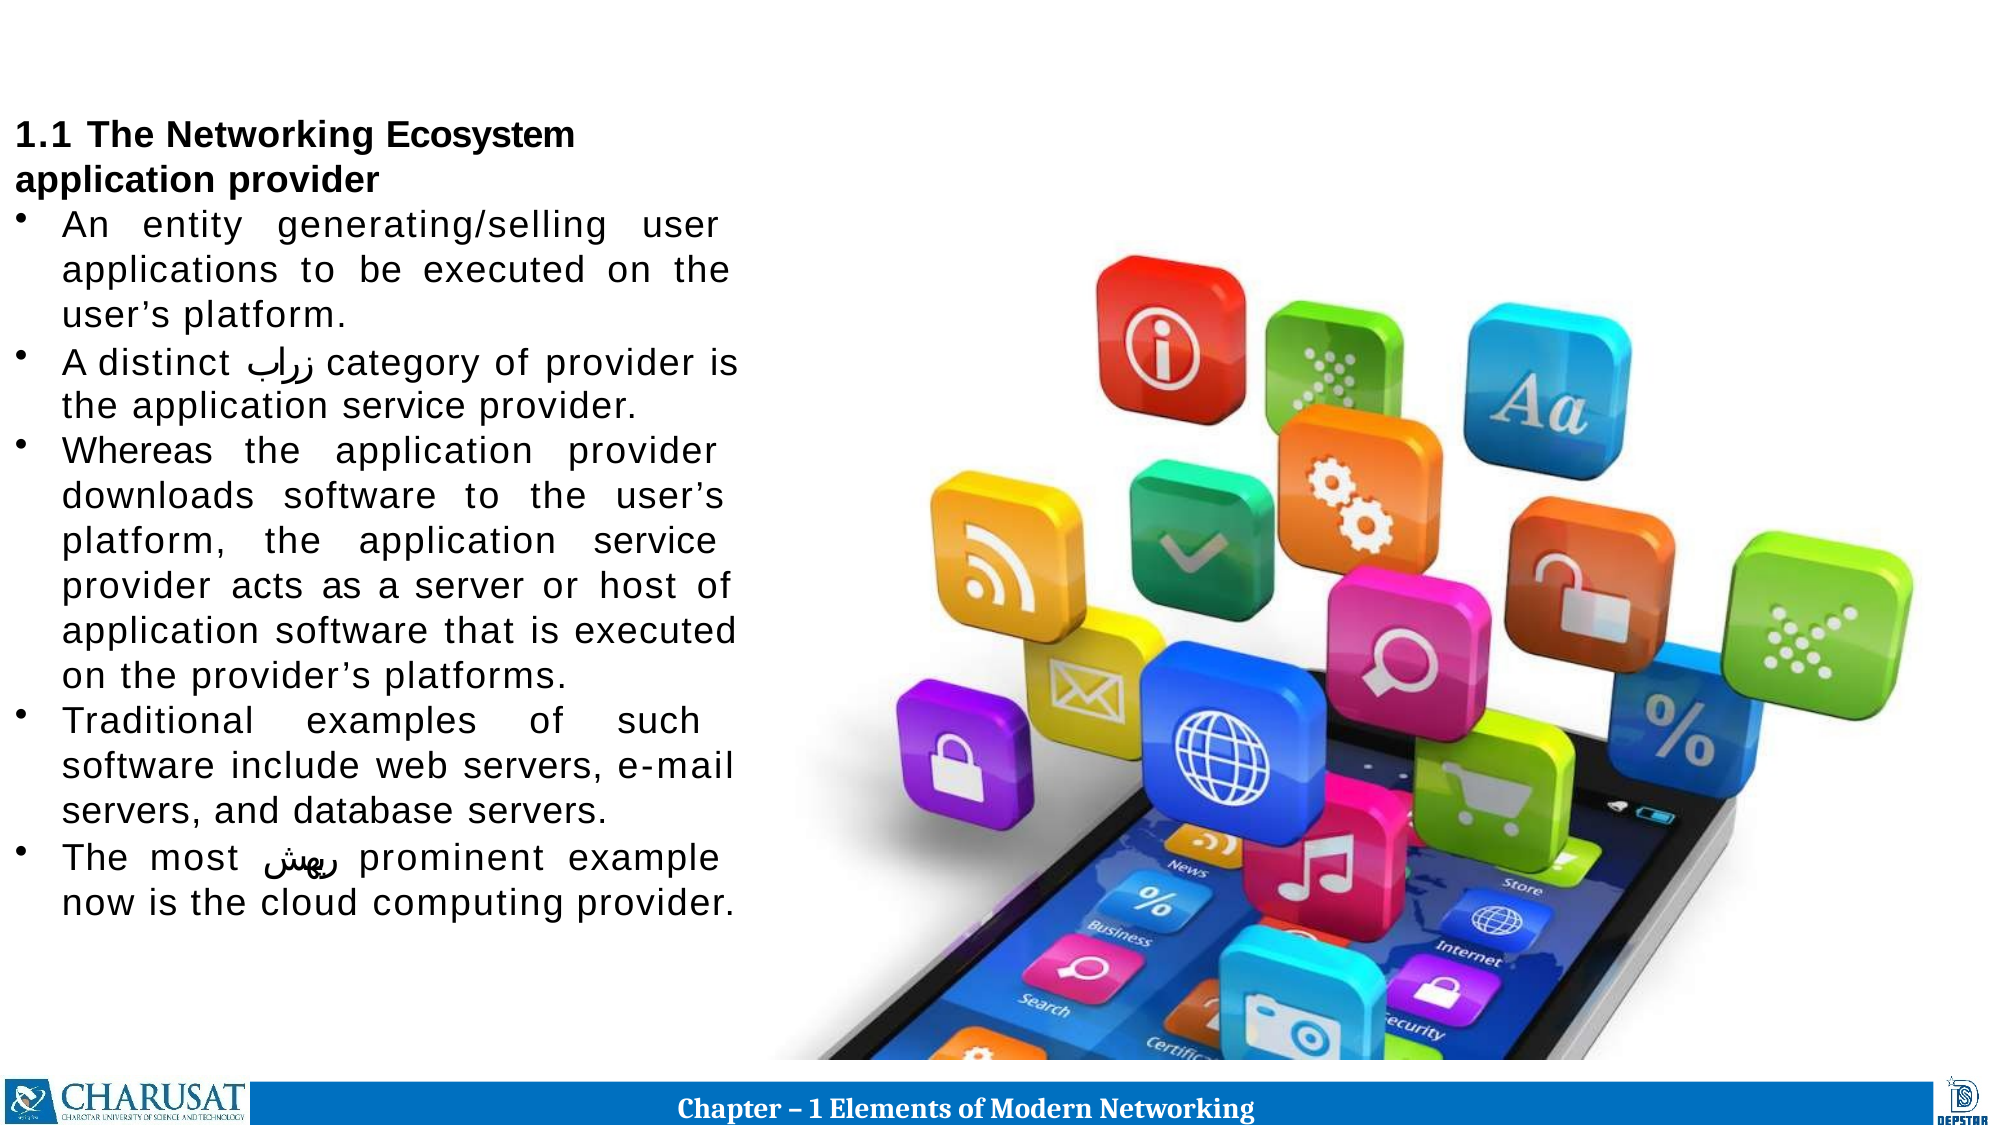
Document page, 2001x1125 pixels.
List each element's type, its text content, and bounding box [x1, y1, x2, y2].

text_box 1.1 The Networking Ecosystem application provider An entity generating/selling user applications to be executed on the user’s platform. A distinct زراب category of provider is the application service provider. Whereas the application provider downloads software to the user’s platform, the application service provider acts as a server or host of application software that is executed on the provider’s platforms. Traditional examples of such software include web servers, e-mail servers, and database servers. The most ريهش prominent example now is the cloud computing provider. [12, 0, 897, 923]
footer Chapter – 1 Elements of Modern Networking [255, 1081, 1932, 1125]
text_box [765, 239, 1966, 1060]
picture [0, 1075, 250, 1125]
picture [1937, 1075, 1989, 1125]
